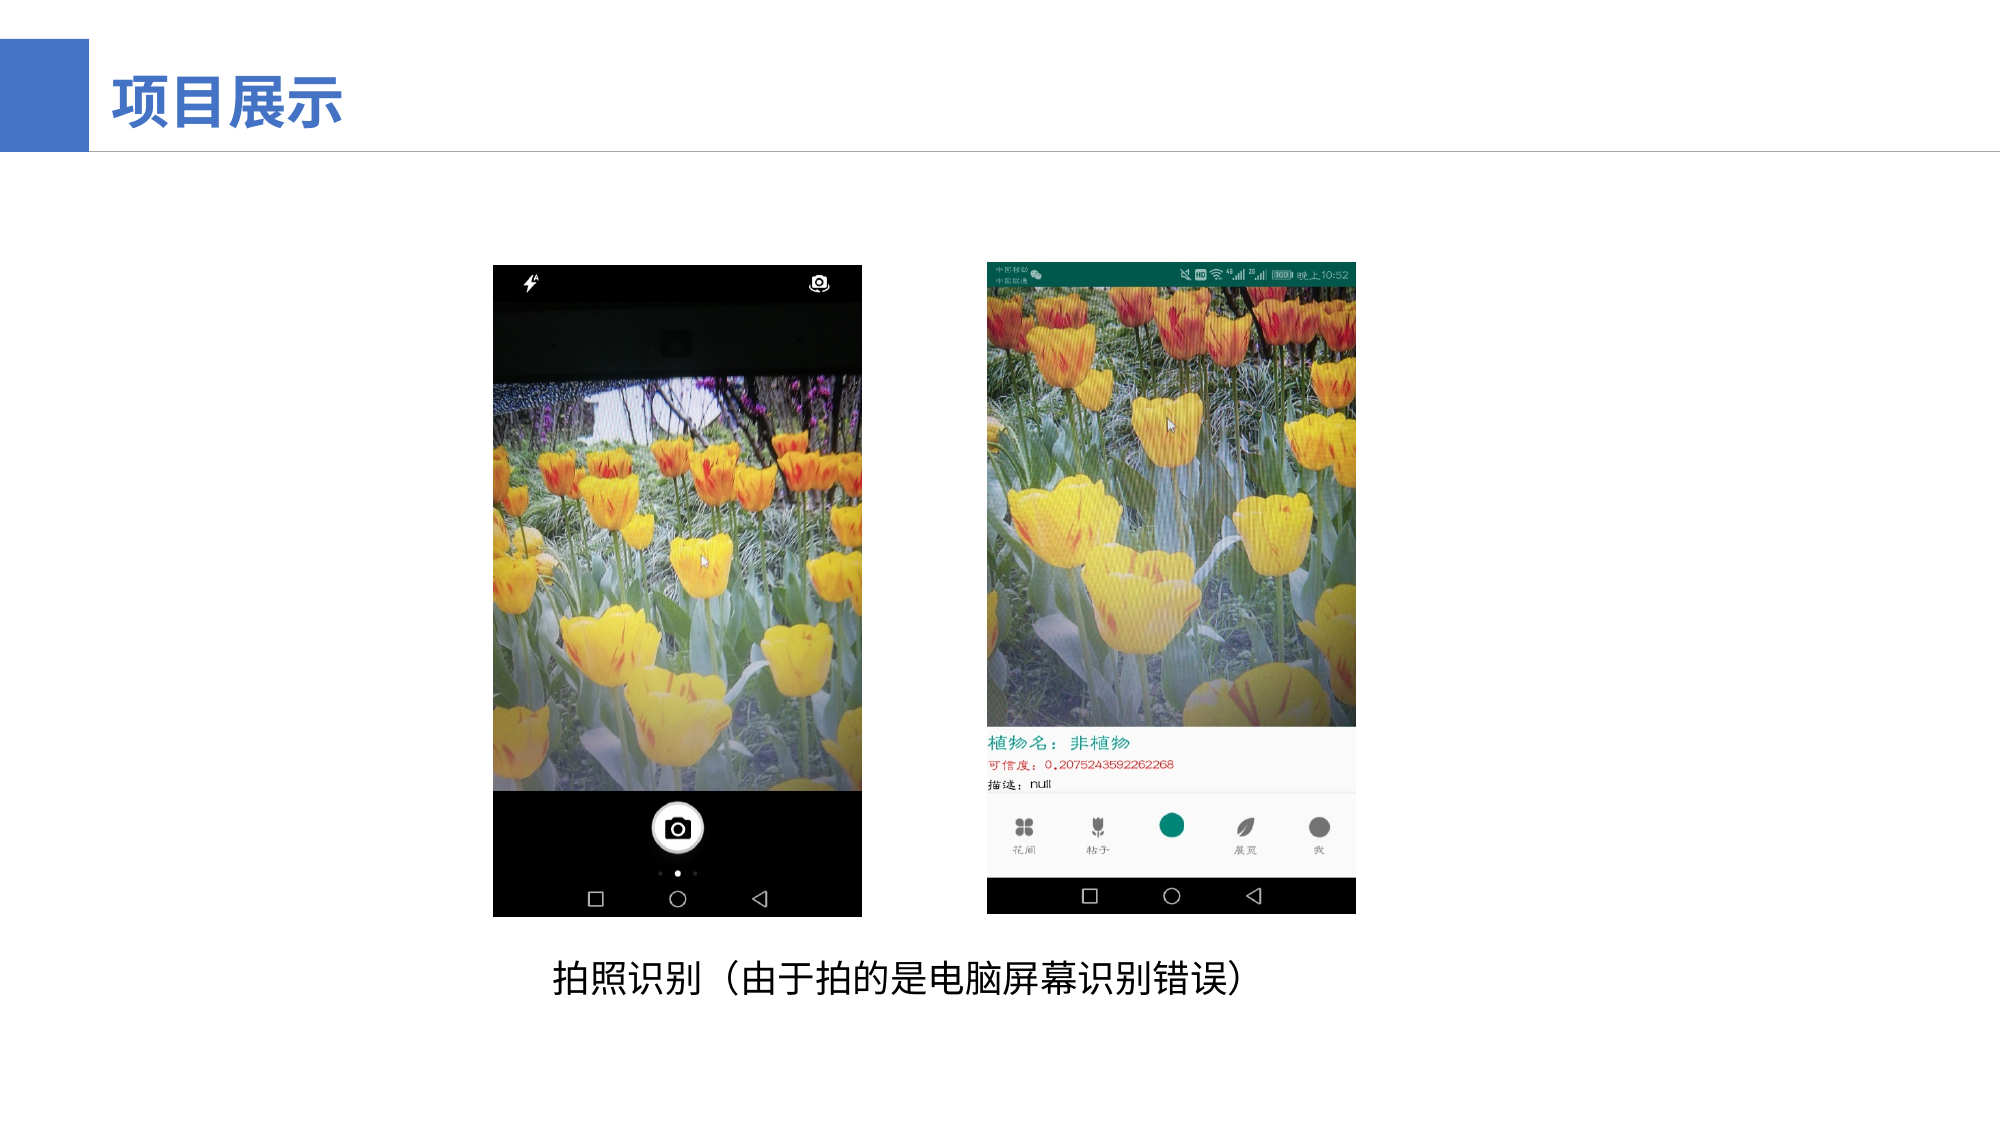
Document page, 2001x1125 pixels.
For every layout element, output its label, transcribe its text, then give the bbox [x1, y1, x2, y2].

picture [987, 262, 1356, 914]
text_box 拍照识别（由于拍的是电脑屏幕识别错误） [538, 947, 1281, 1008]
list 项目展示 [96, 57, 880, 144]
picture [493, 265, 862, 917]
